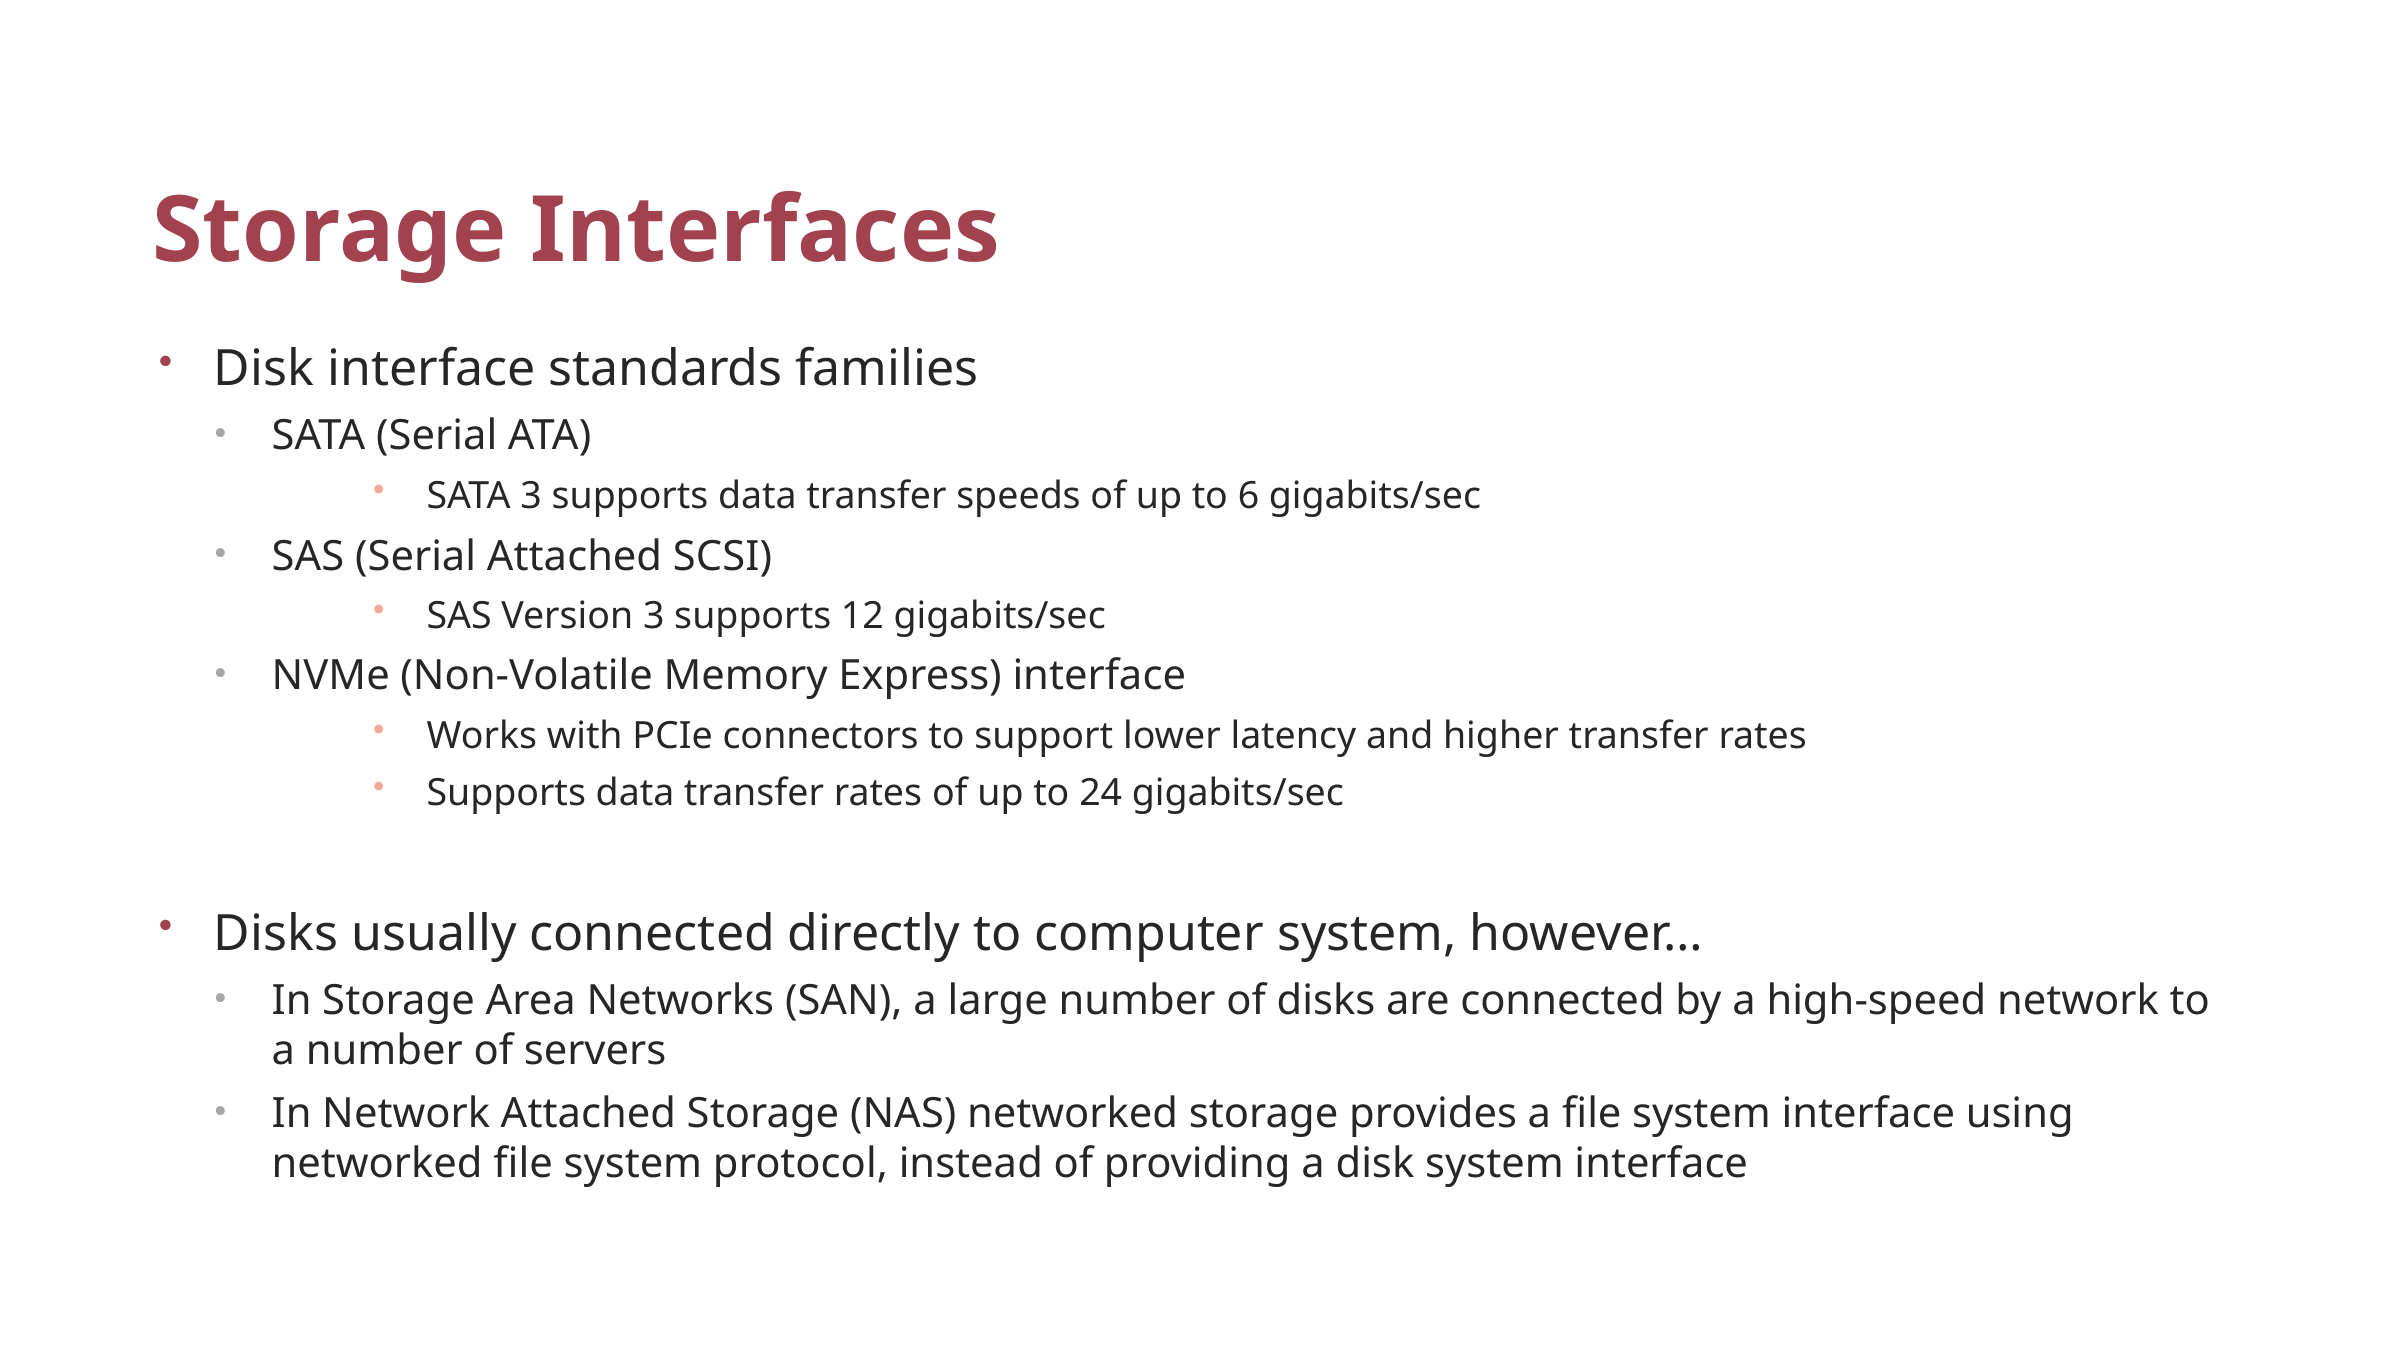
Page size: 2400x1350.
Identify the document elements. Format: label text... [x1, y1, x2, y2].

title Storage Interfaces [137, 54, 2263, 288]
list Disk interface standards families SATA (Serial ATA) SATA 3 supports data transfer speeds of up to 6 gigabits/sec SAS (Serial Attached SCSI) SAS Version 3 supports 12 gigabits/sec NVMe (Non-Volatile Memory Express) interface Works with PCIe connectors to support lower latency and higher transfer rates Supports data transfer rates of up to 24 gigabits/sec Disks usually connected directly to computer system, however… In Storage Area Networks (SAN), a large number of disks are connected by a high-speed network to a number of servers In Network Attached Storage (NAS) networked storage provides a file system interface using networked file system protocol, instead of providing a disk system interface [137, 324, 2263, 1200]
